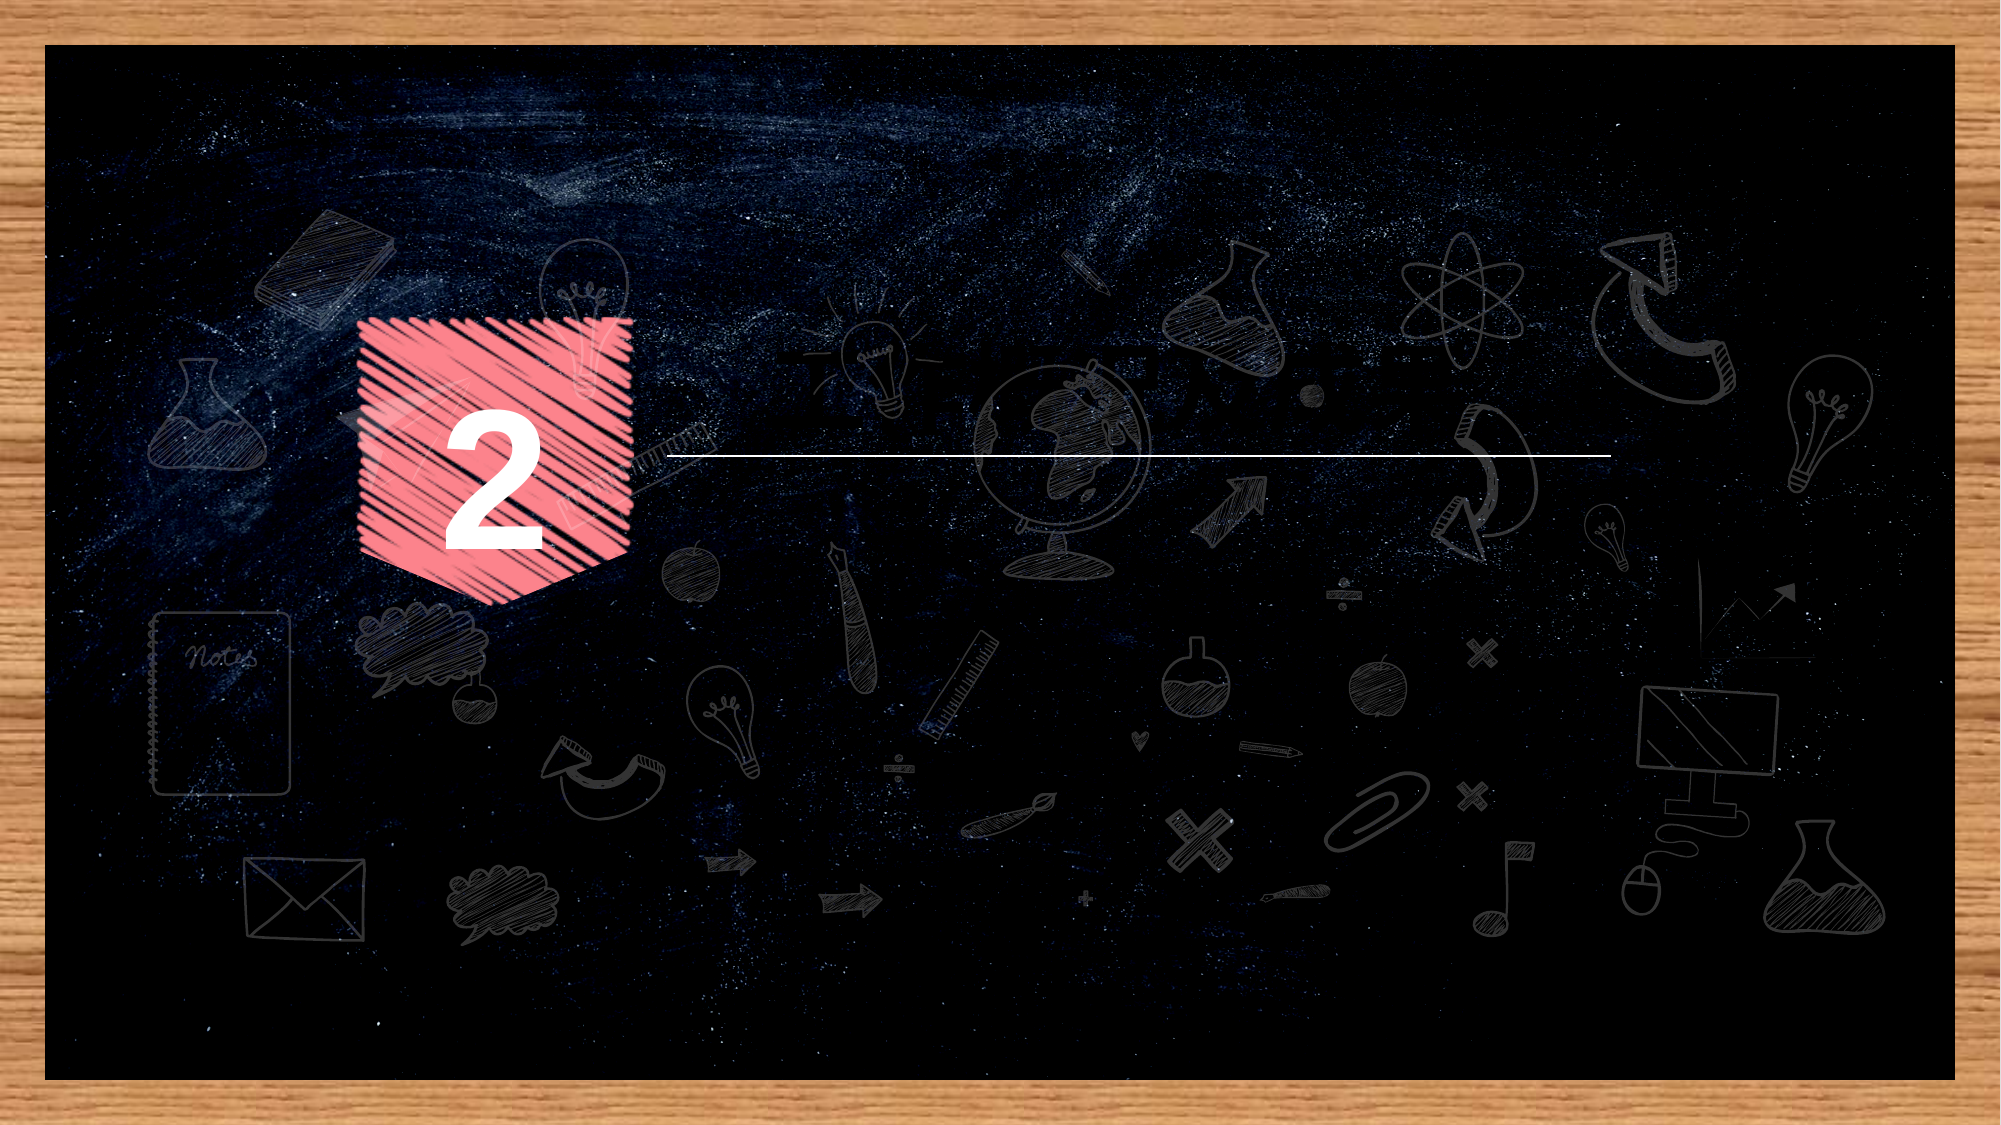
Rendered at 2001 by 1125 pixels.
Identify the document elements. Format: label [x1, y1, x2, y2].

text_box [0, 0, 2000, 1125]
picture [46, 46, 1954, 1079]
text_box [143, 209, 1888, 947]
